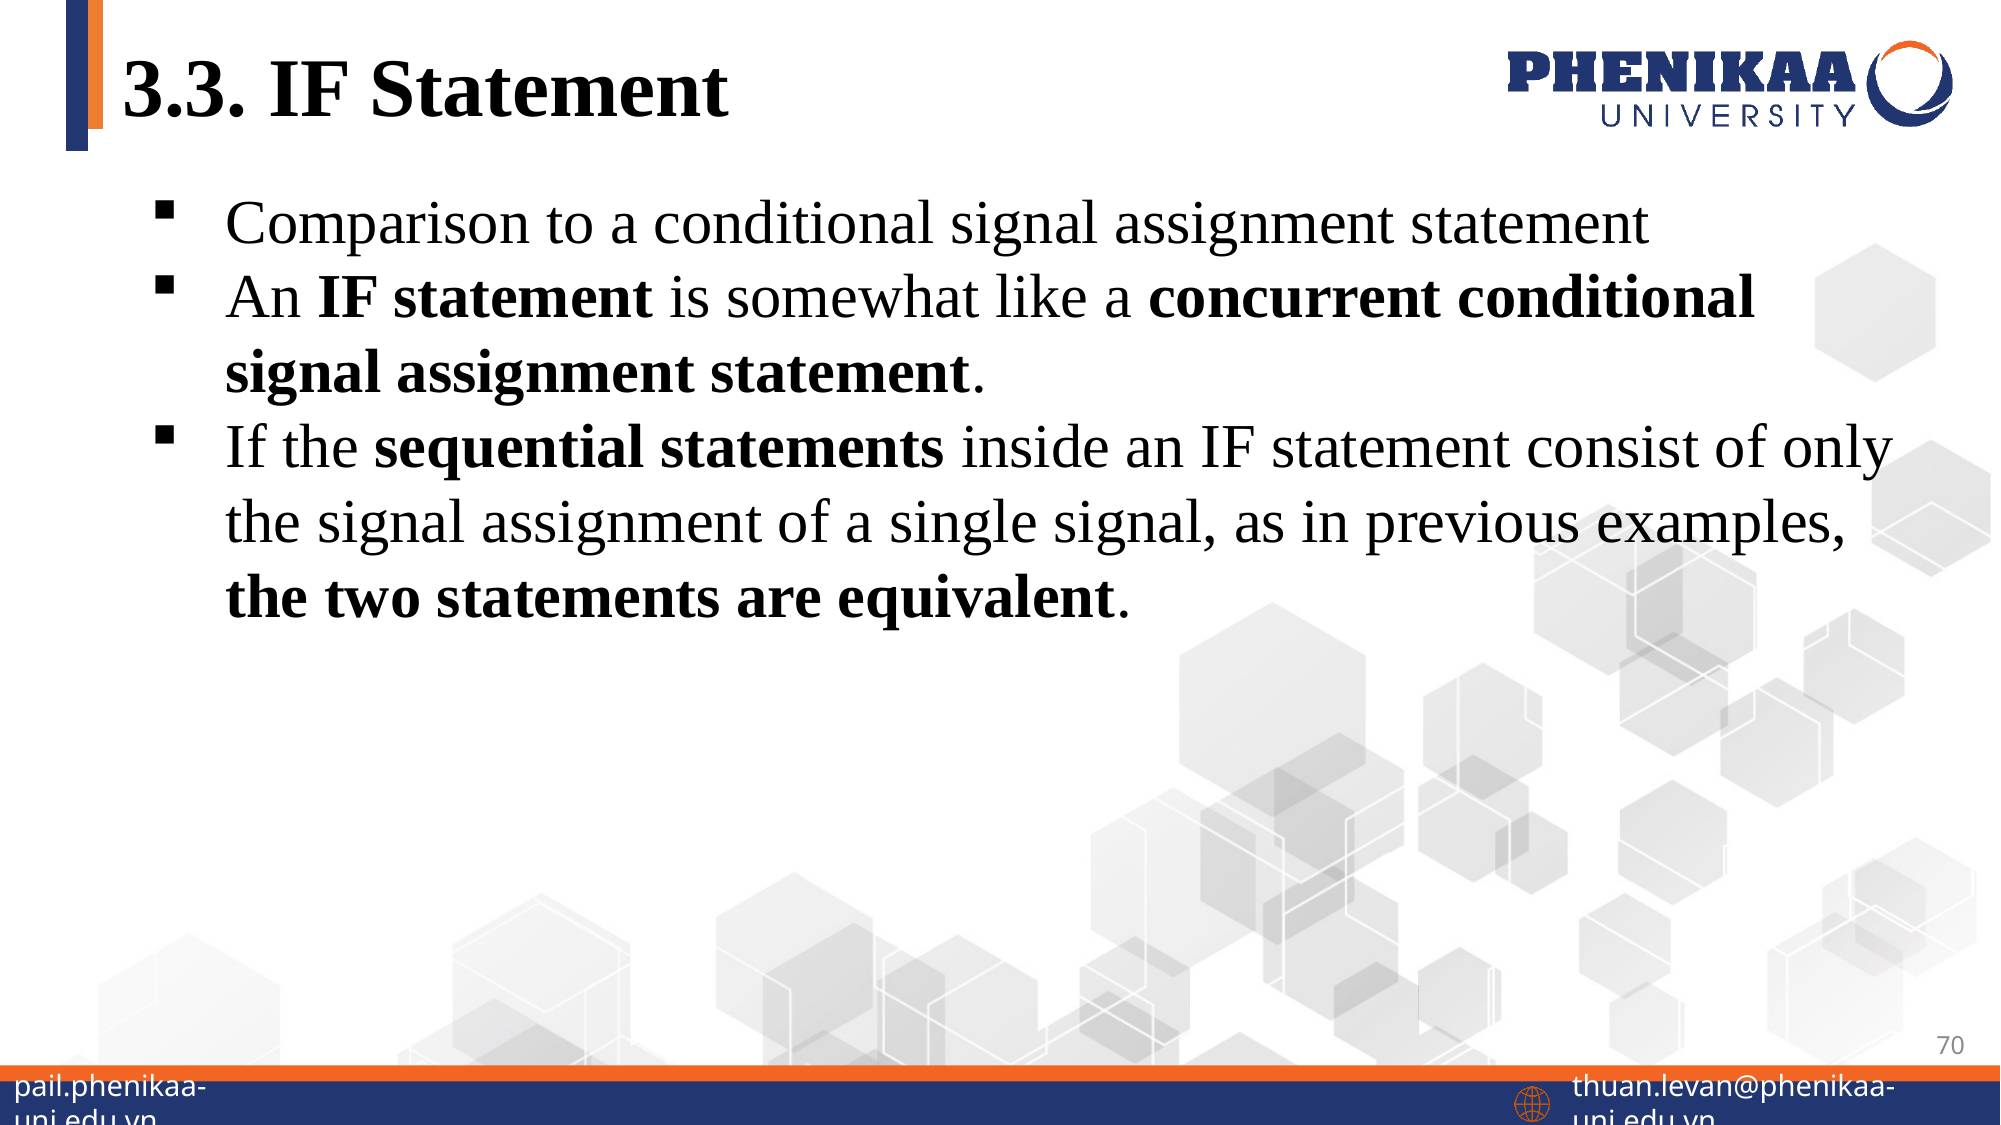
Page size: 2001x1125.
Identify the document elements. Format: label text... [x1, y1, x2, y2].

picture [0, 0, 2000, 1065]
slide_number 70 [1529, 1016, 1980, 1077]
title 3.3. IF Statement [107, 37, 1948, 128]
text_box Comparison to a conditional signal assignment statement An IF statement is somewhat like a concurrent conditional signal assignment statement. If the sequential statements inside an IF statement consist of only the signal assignment of a single signal, as in previous examples, the two statements are equivalent. [135, 173, 1933, 638]
